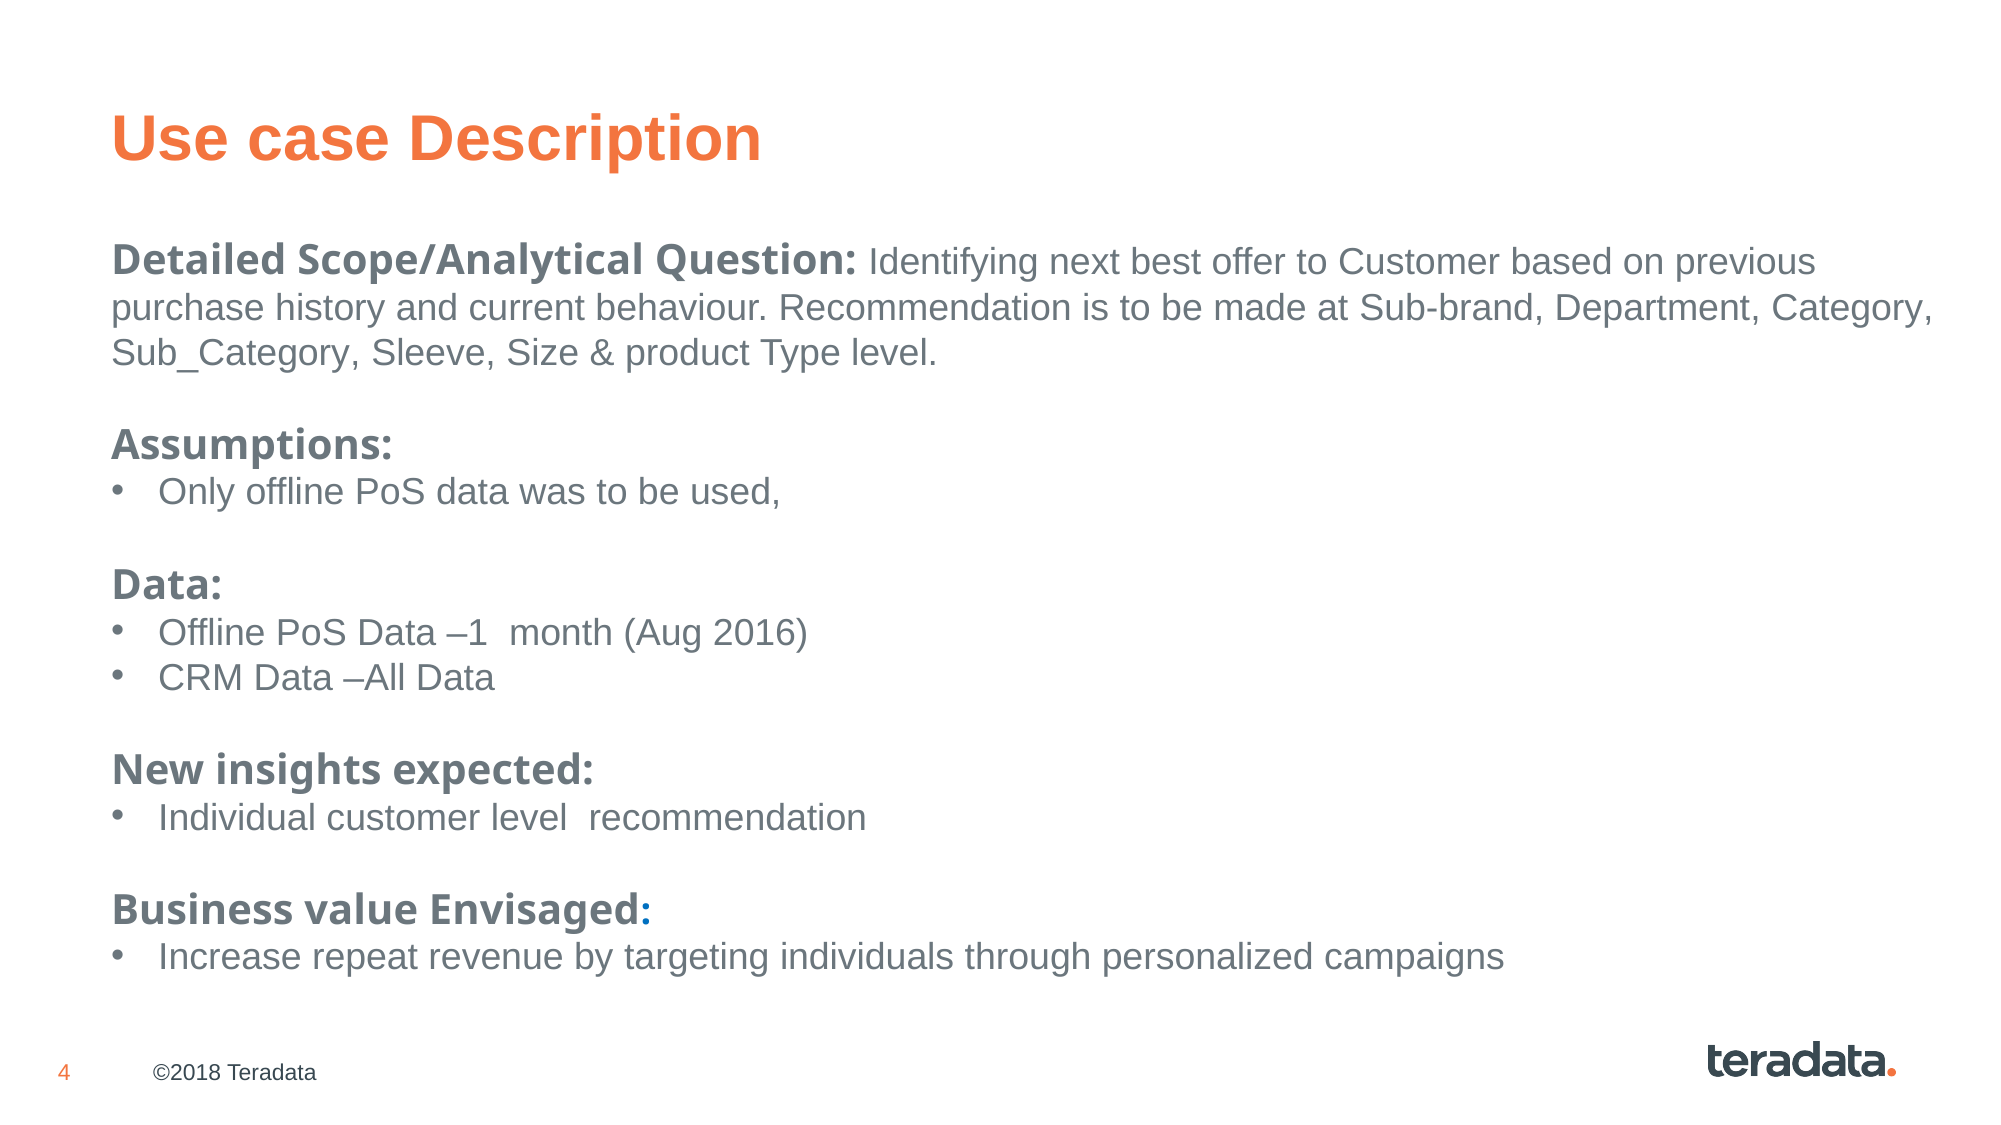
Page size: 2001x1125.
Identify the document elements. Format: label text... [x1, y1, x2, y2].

picture [1708, 1041, 1896, 1077]
slide_number ©2018 Teradata [153, 1057, 604, 1086]
text_box Detailed Scope/Analytical Question: Identifying next best offer to Customer based on previous purchase history and current behaviour. Recommendation is to be made at Sub-brand, Department, Category, Sub_Category, Sleeve, Size & product Type level. Assumptions: Only offline PoS data was to be used, Data: Offline PoS Data –1 month (Aug 2016) CRM Data –All Data New insights expected: Individual customer level recommendation Business value Envisaged: Increase repeat revenue by targeting individuals through personalized campaigns [96, 224, 1978, 985]
title Use case Description [96, 64, 1822, 183]
